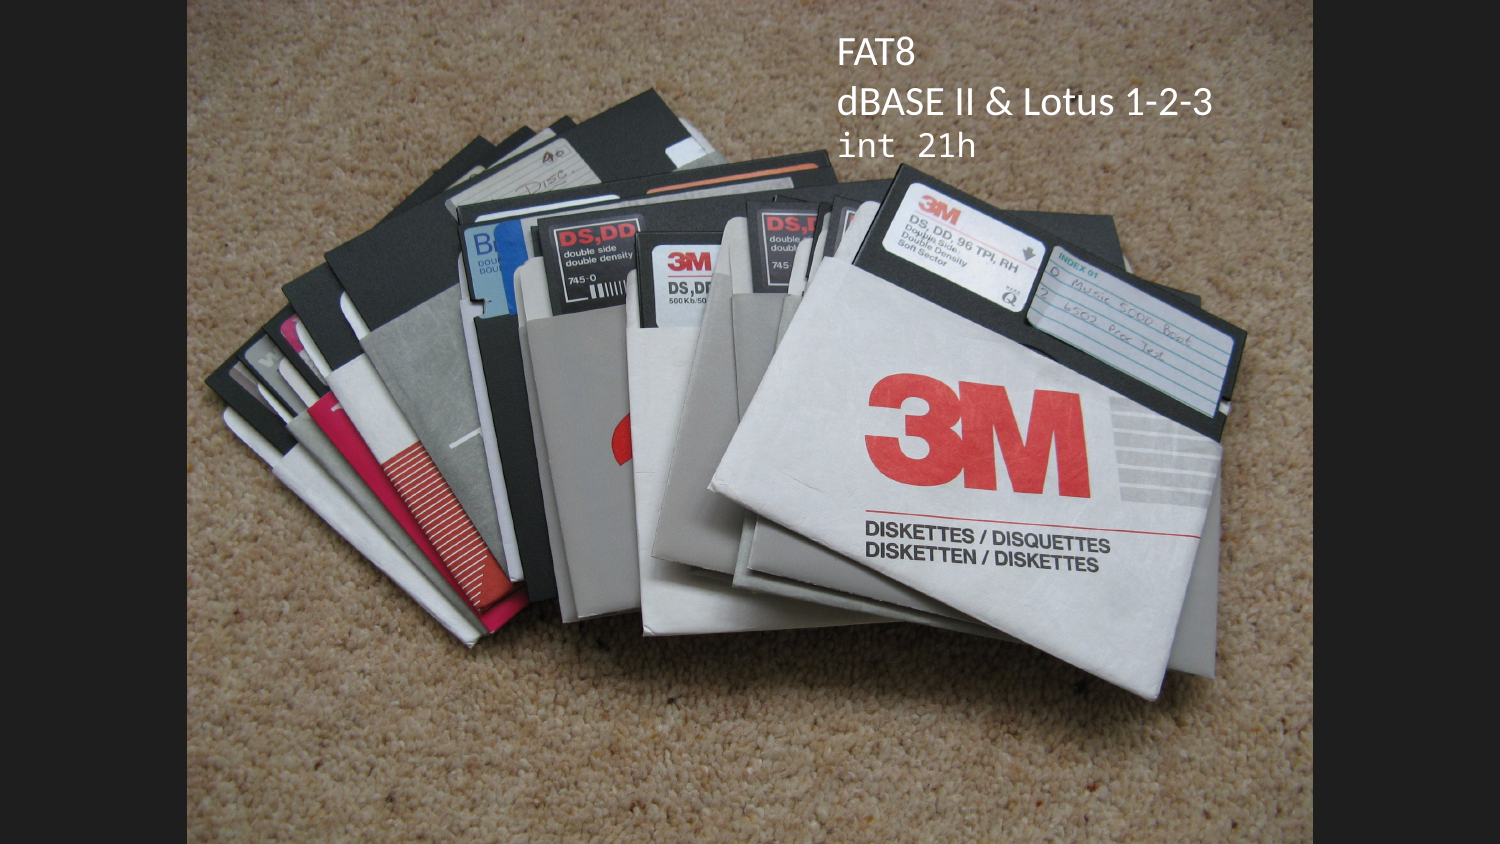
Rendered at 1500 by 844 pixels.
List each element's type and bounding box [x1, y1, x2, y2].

picture [187, 0, 1313, 844]
